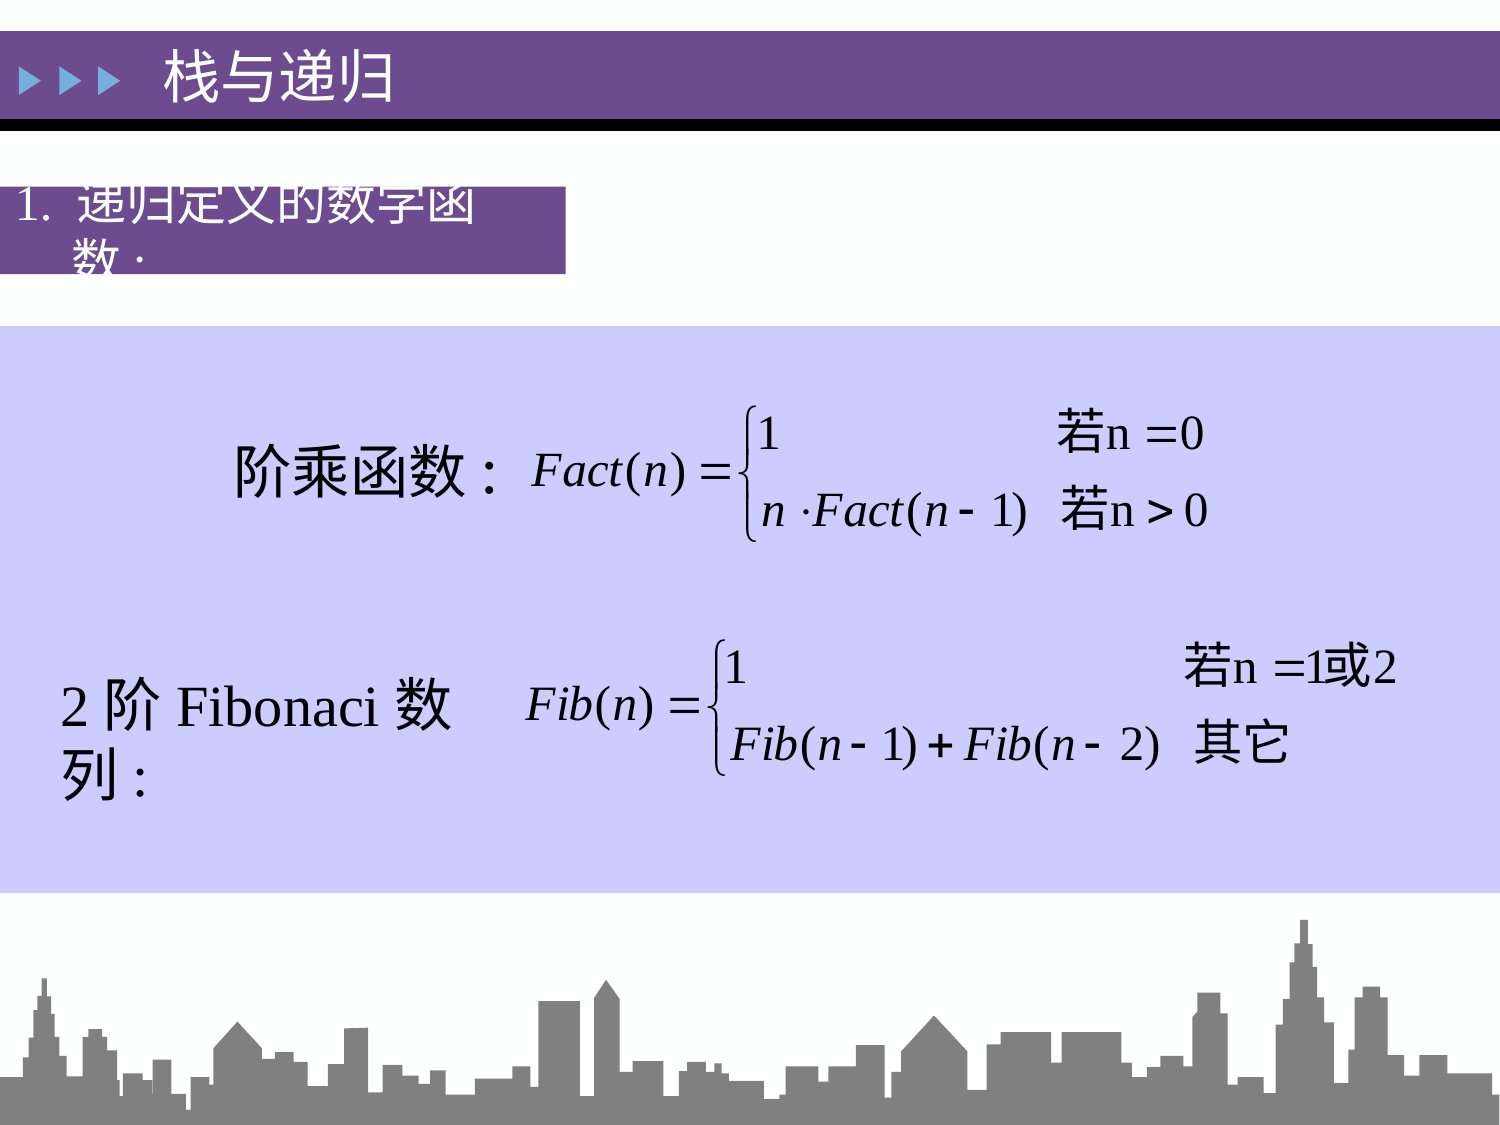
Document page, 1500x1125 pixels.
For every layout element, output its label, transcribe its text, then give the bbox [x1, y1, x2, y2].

text_box 阶乘函数: [218, 419, 515, 528]
text_box 栈与递归 [147, 19, 1158, 132]
text_box 2阶Fibonaci数列: [45, 660, 511, 786]
text_box [0, 919, 1500, 1125]
text_box [0, 326, 1500, 894]
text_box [522, 395, 1280, 553]
text_box 1. 递归定义的数学函数: [0, 186, 566, 275]
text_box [516, 629, 1405, 787]
